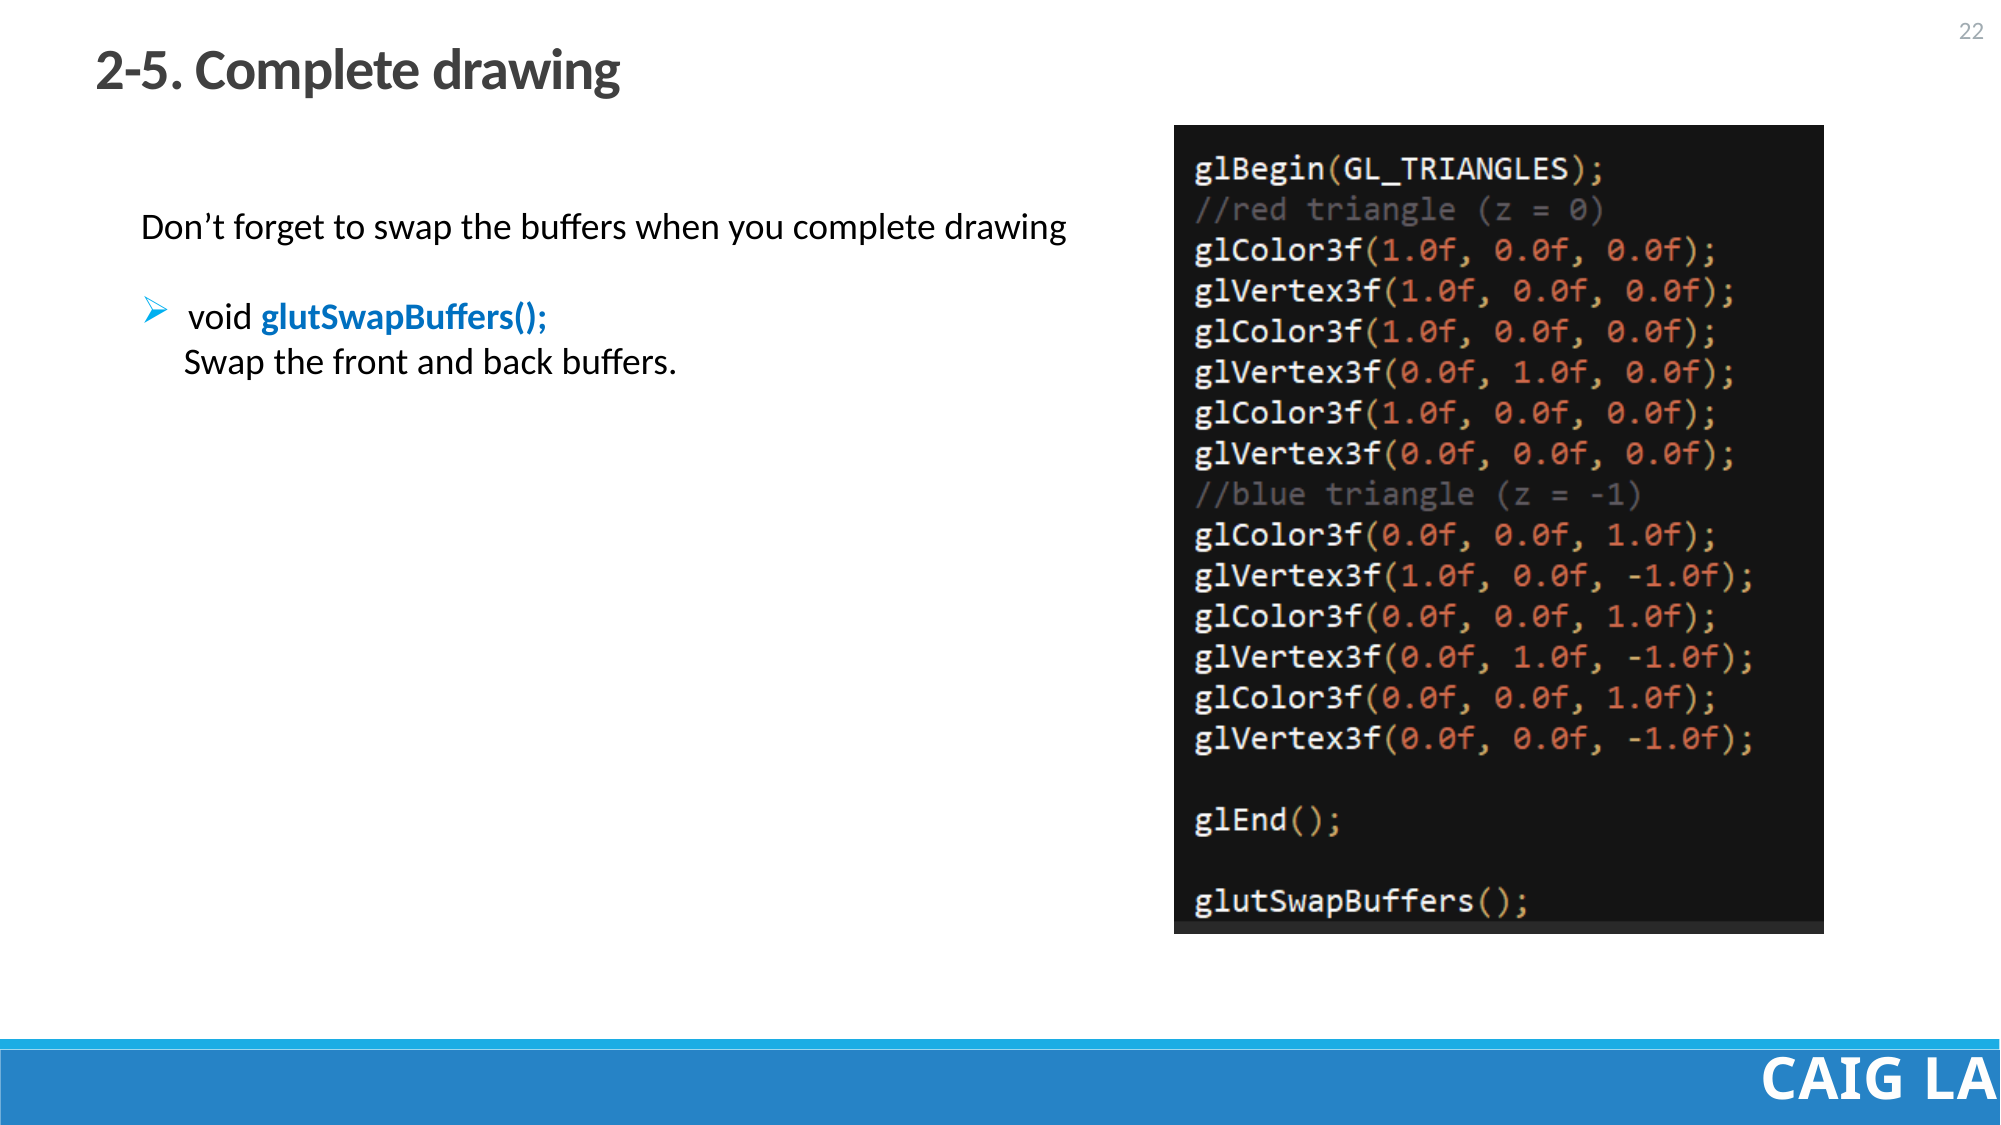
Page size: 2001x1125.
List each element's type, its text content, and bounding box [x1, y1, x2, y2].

picture [1173, 124, 1825, 934]
slide_number 22 [1784, 0, 2000, 60]
text_box Don’t forget to swap the buffers when you complete drawing void glutSwapBuffers(); Swap the front and back buffers. [126, 194, 1170, 390]
text_box 2-5. Complete drawing [80, 34, 654, 93]
